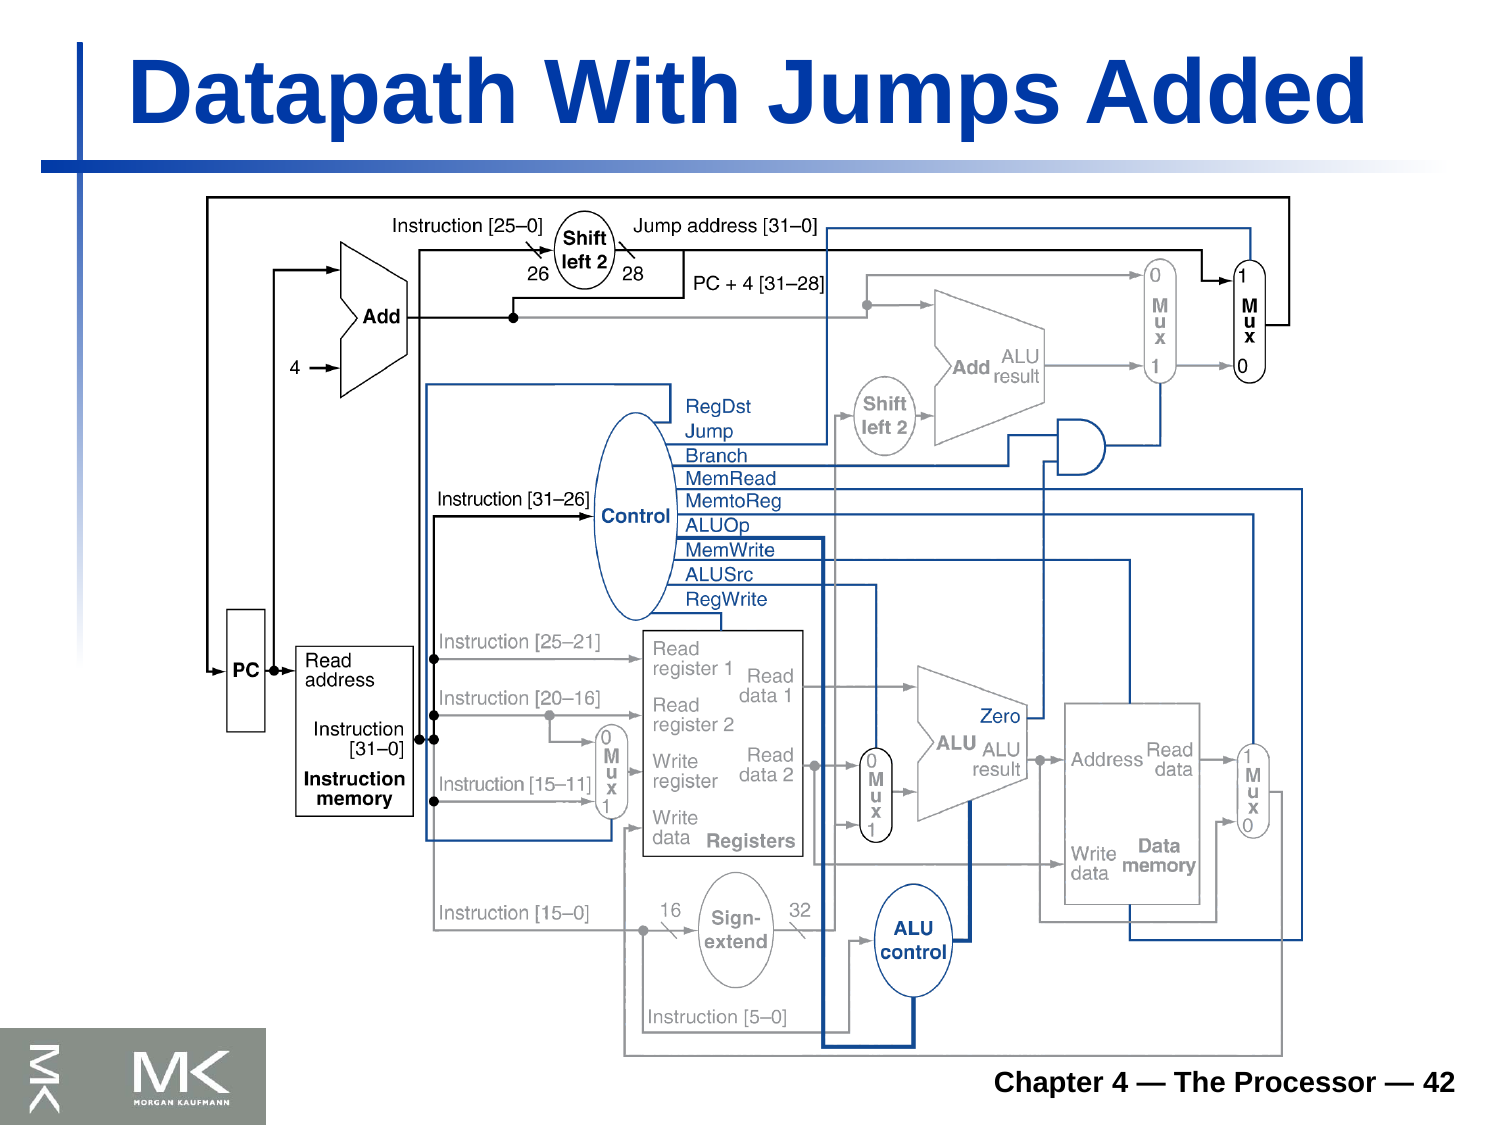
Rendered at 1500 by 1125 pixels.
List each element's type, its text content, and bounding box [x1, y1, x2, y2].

title Datapath With Jumps Added [112, 23, 1468, 149]
picture [0, 196, 1303, 1125]
footer Chapter 4 — The Processor — 42 [277, 1046, 1471, 1106]
